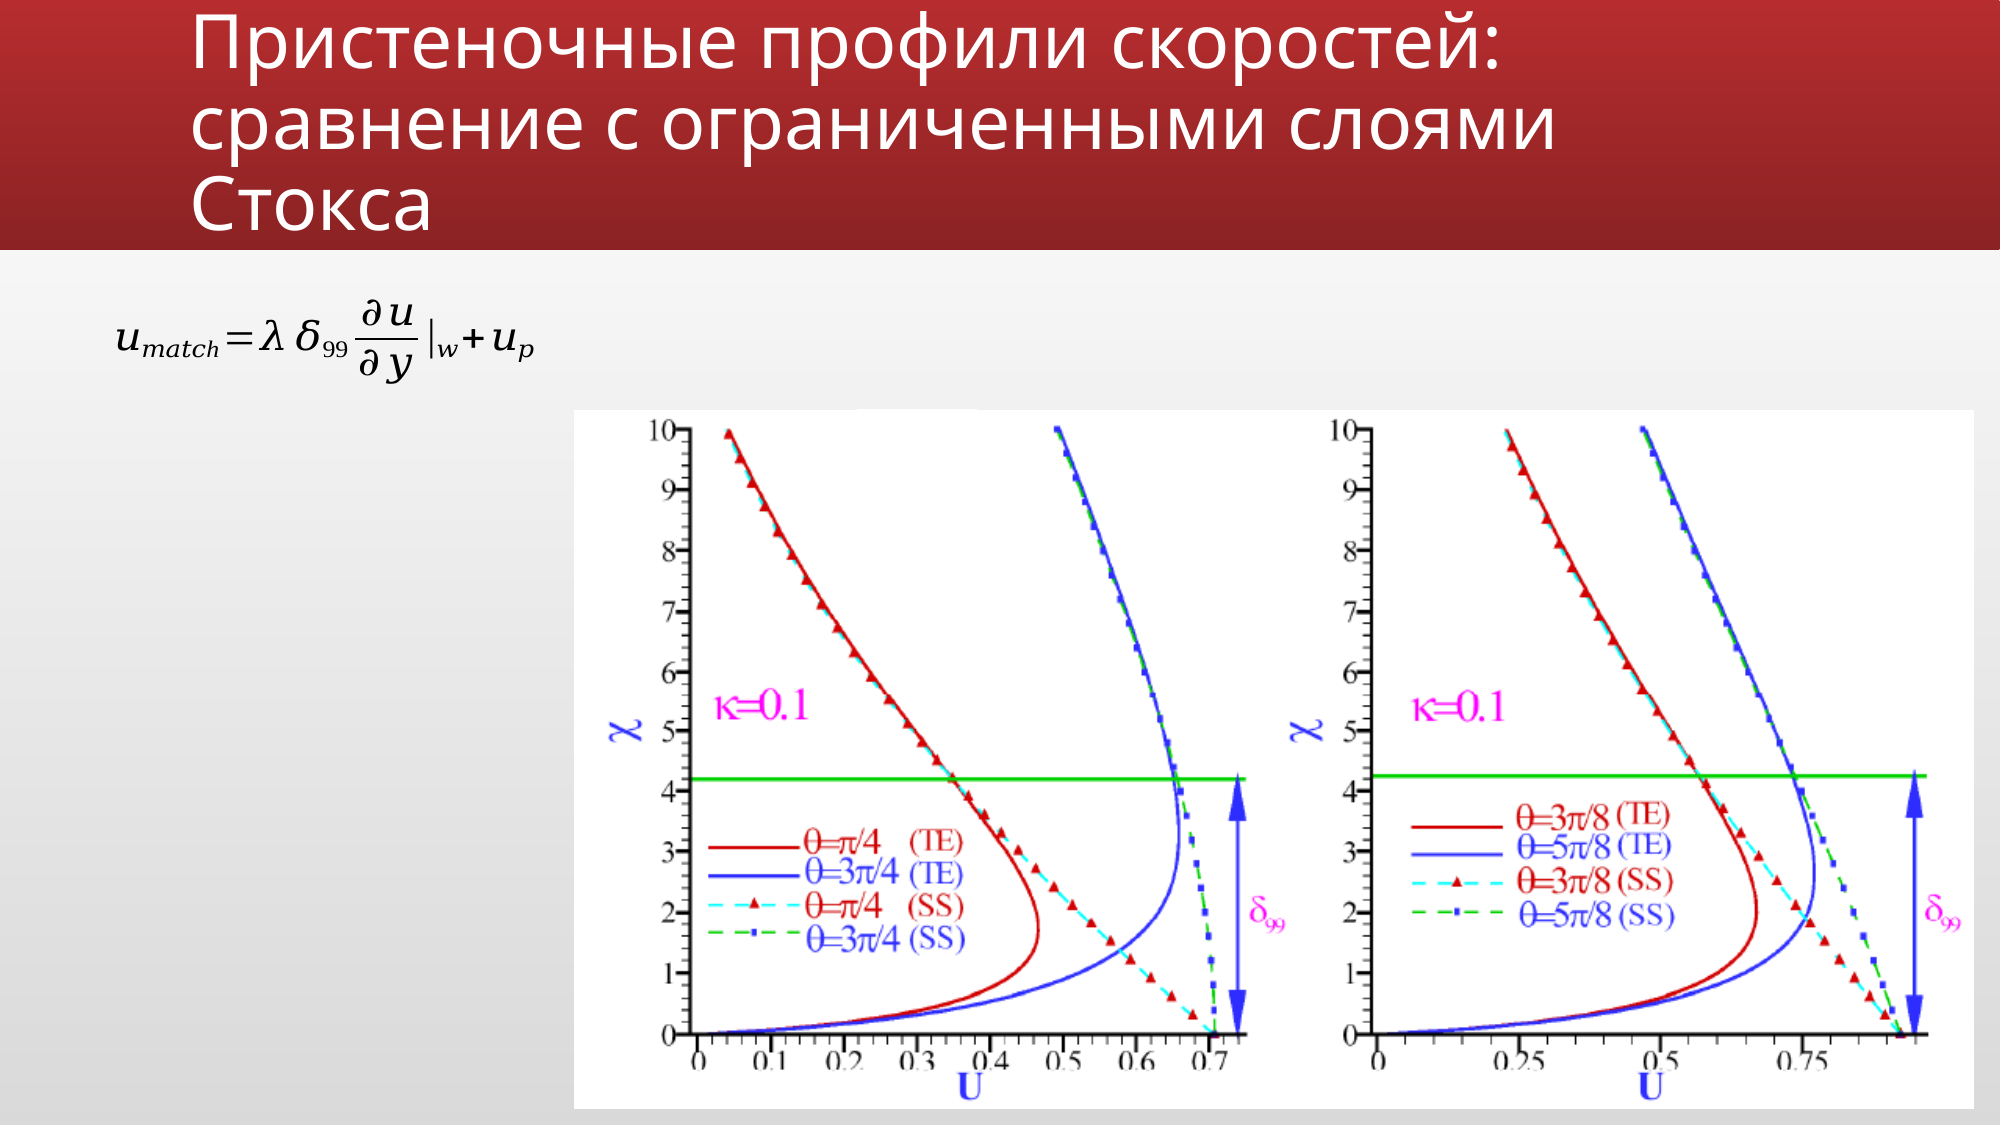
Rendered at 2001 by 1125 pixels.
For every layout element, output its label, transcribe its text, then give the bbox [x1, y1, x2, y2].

title Пристеночные профили скоростей: сравнение с ограниченными слоями Стокса [174, 16, 1825, 234]
picture [574, 410, 1974, 1109]
